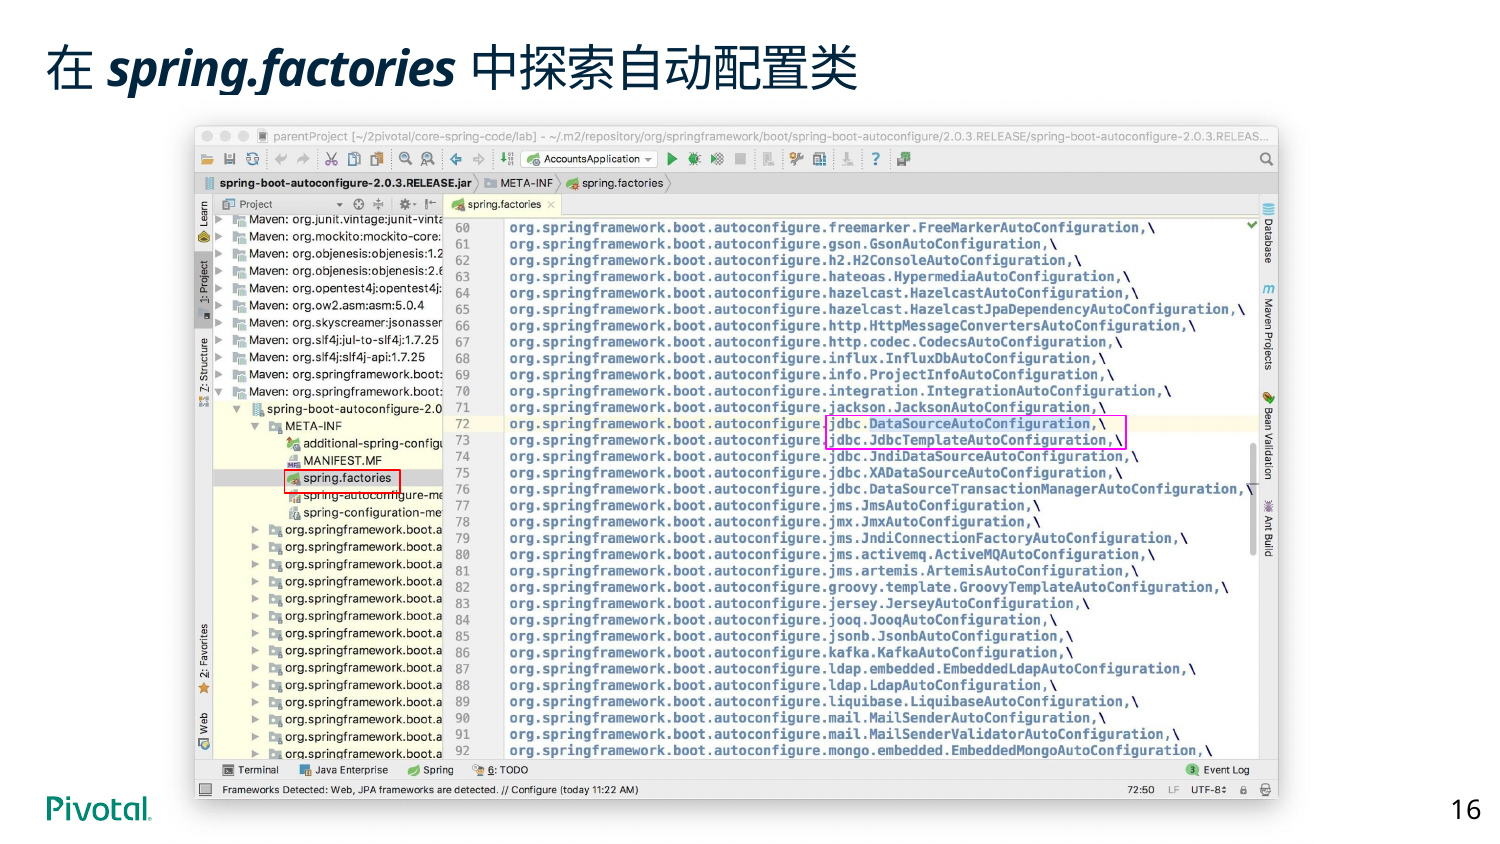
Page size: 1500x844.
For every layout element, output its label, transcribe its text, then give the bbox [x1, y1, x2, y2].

title 在spring.factories中探索自动配置类 [43, 34, 1295, 178]
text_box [156, 94, 1316, 844]
slide_number 16 [1443, 792, 1486, 844]
